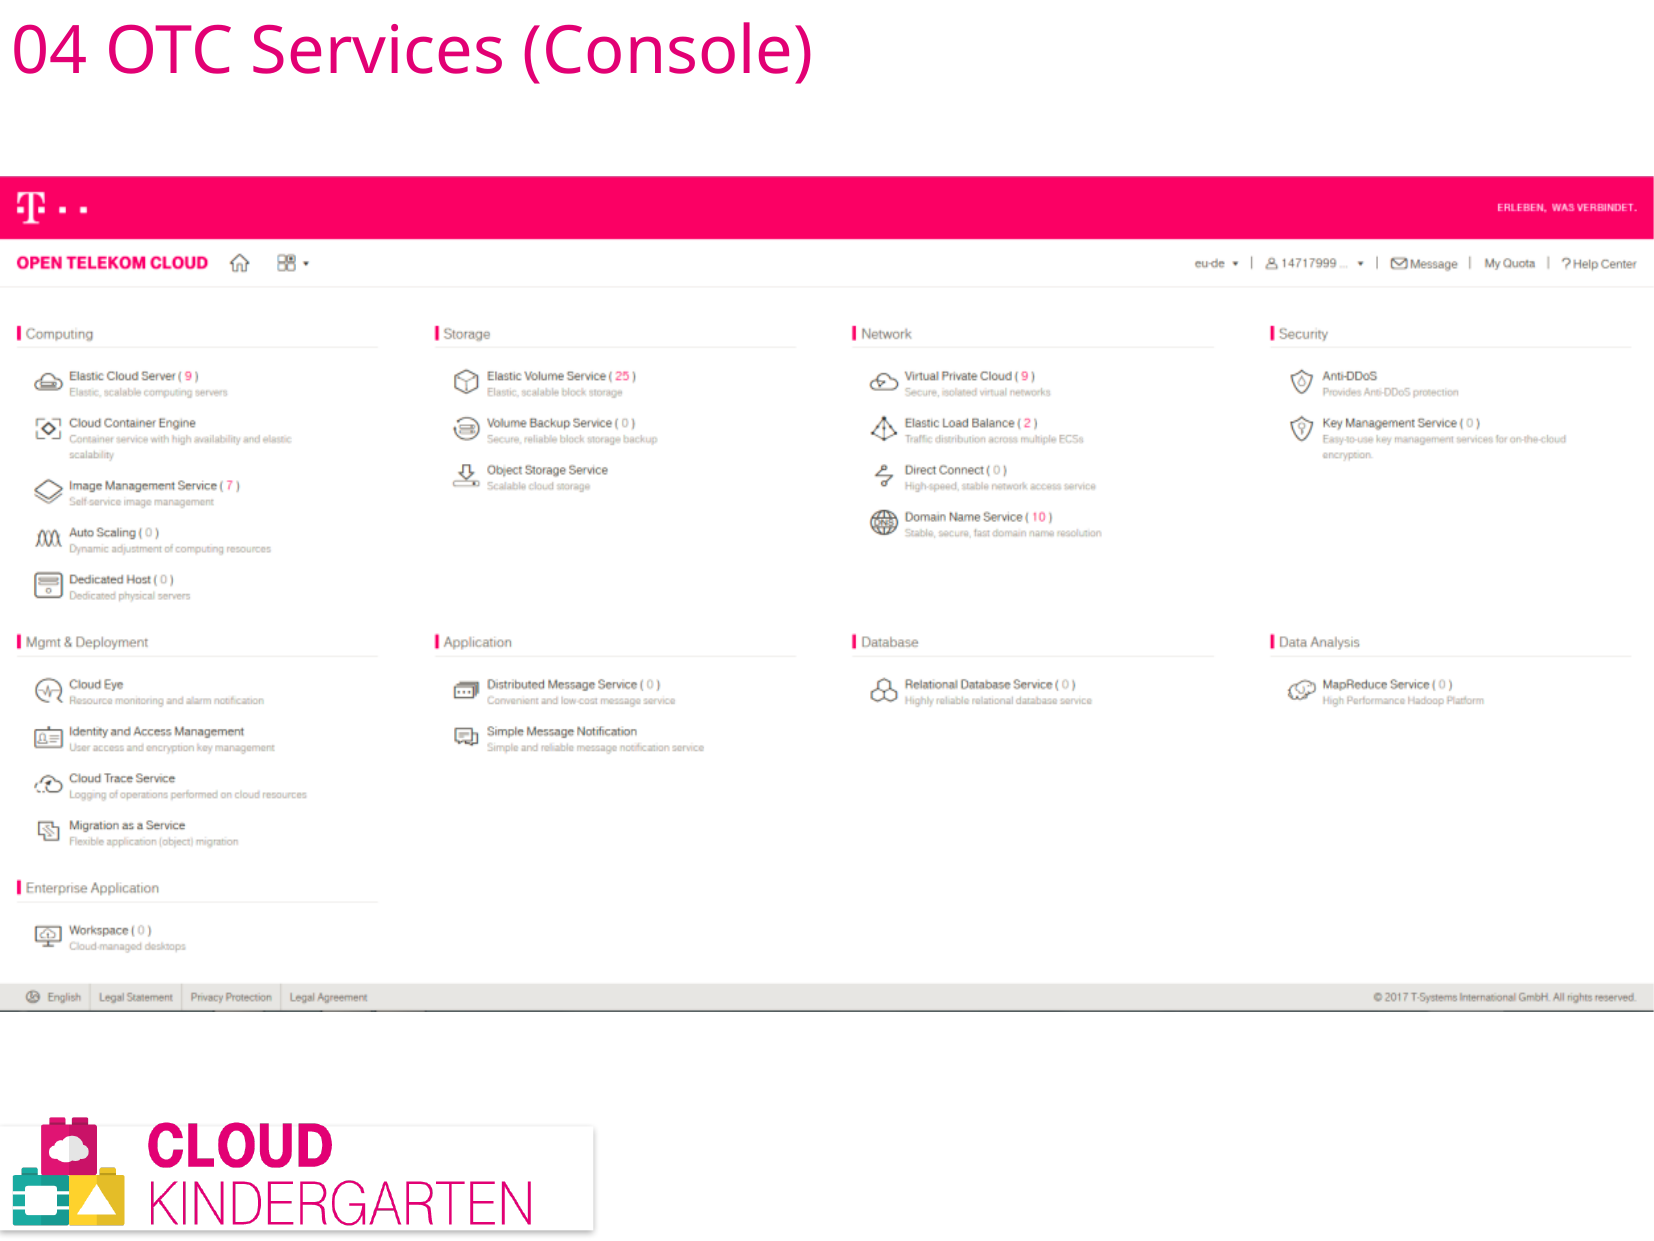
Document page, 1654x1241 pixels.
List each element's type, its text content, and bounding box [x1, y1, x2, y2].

picture [0, 175, 1654, 1013]
text_box 04 OTC Services (Console) [0, 0, 1233, 93]
picture [0, 1104, 819, 1240]
